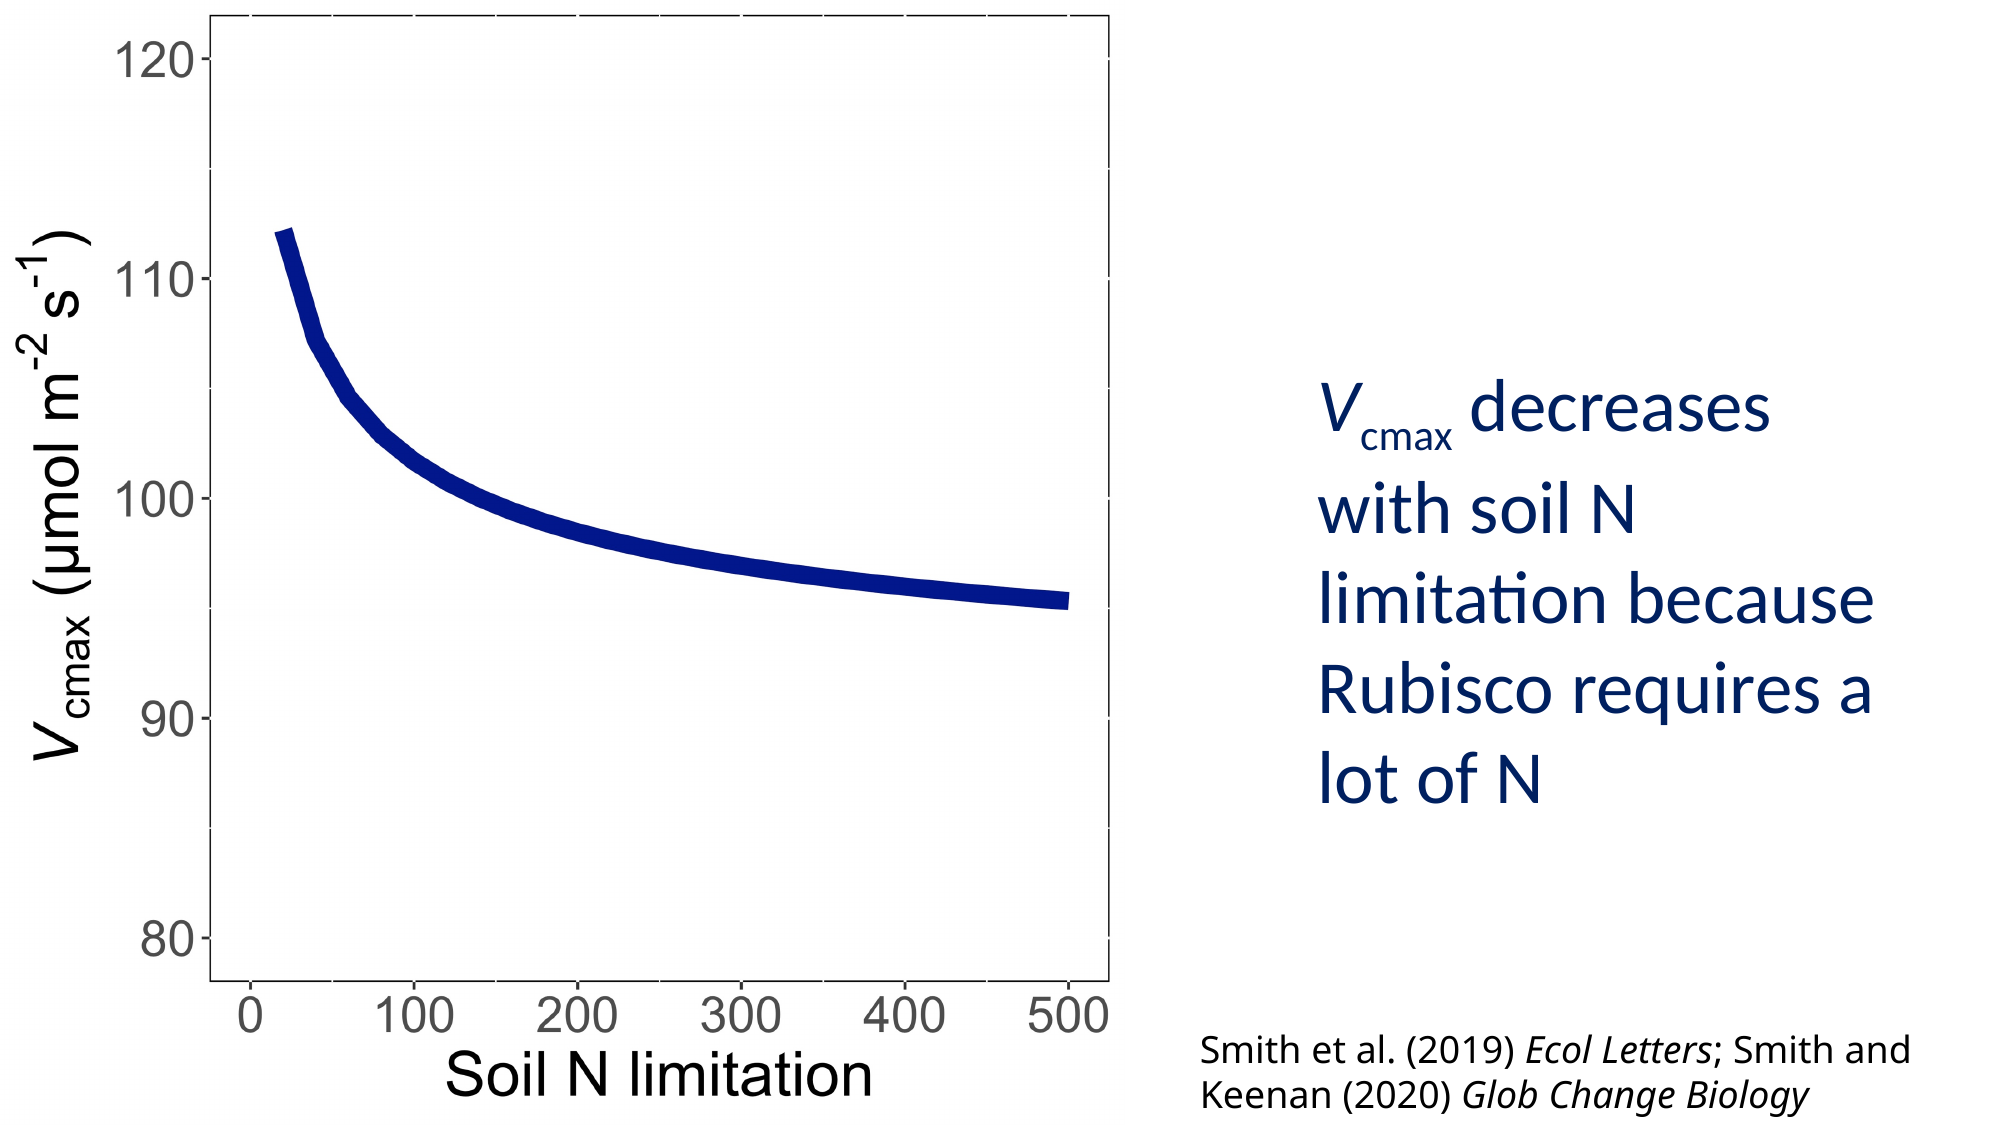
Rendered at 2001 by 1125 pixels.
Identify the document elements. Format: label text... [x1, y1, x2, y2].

text_box Smith et al. (2019) Ecol Letters; Smith and Keenan (2020) Glob Change Biology [1185, 1018, 2000, 1124]
text_box Vcmax decreases with soil N limitation because Rubisco requires a lot of N [1302, 349, 1919, 827]
picture [0, 0, 1126, 1125]
